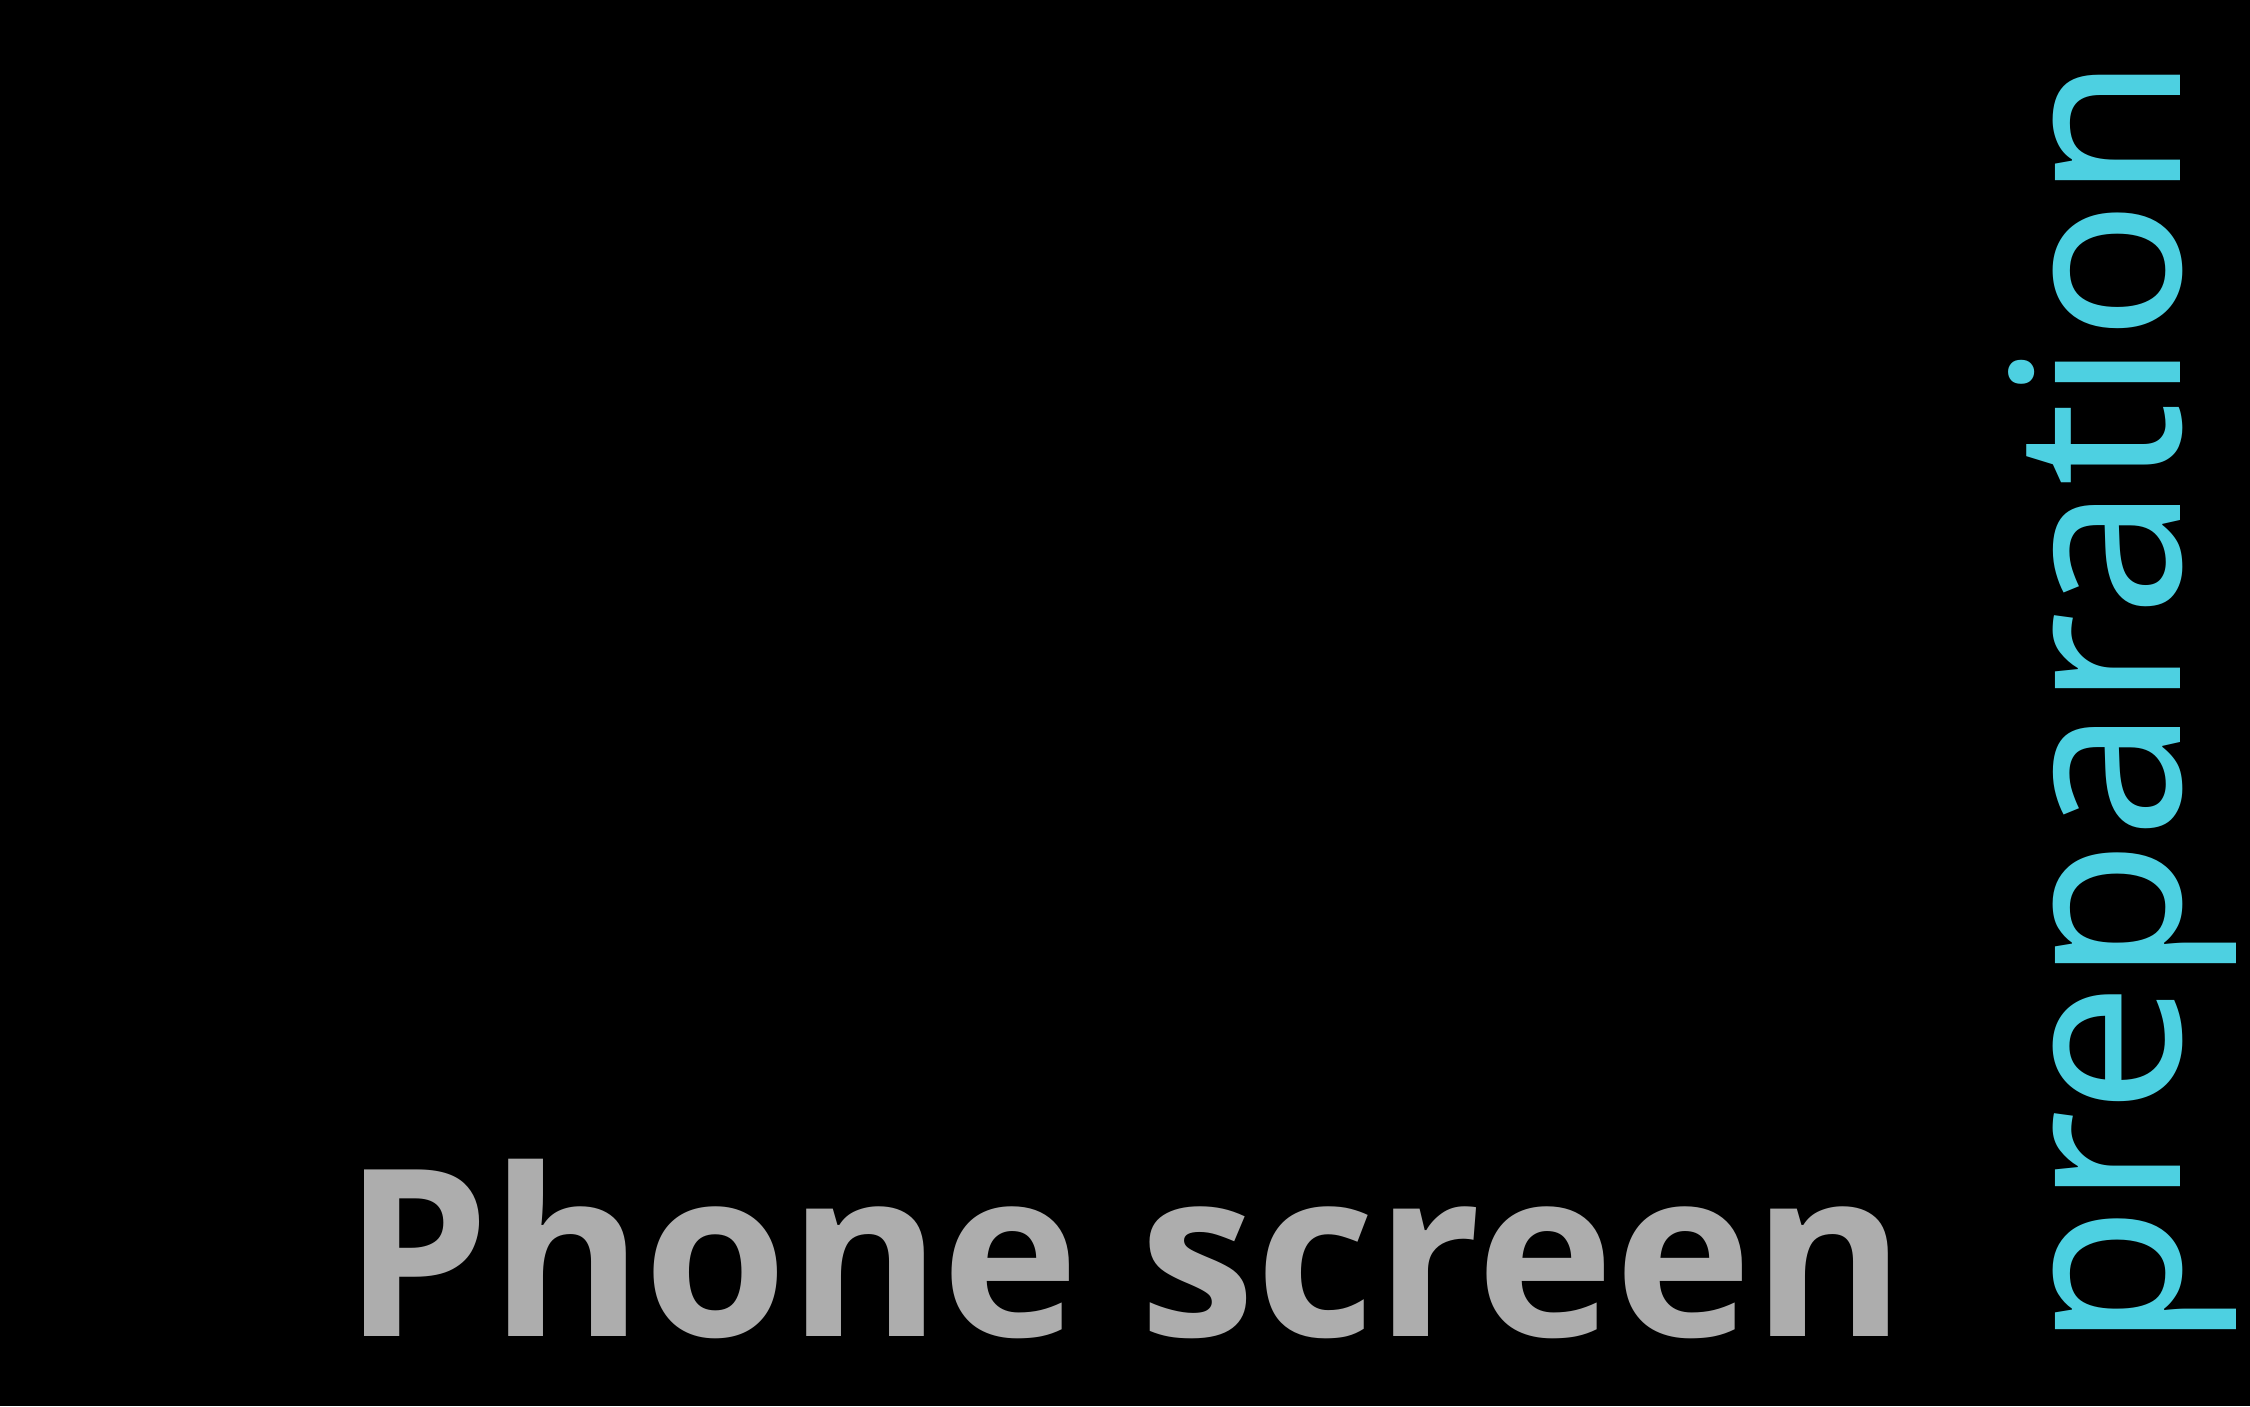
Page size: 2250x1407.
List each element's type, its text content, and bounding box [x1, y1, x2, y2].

title preparation [1971, 0, 2250, 1407]
title Phone screen [0, 710, 1971, 1407]
